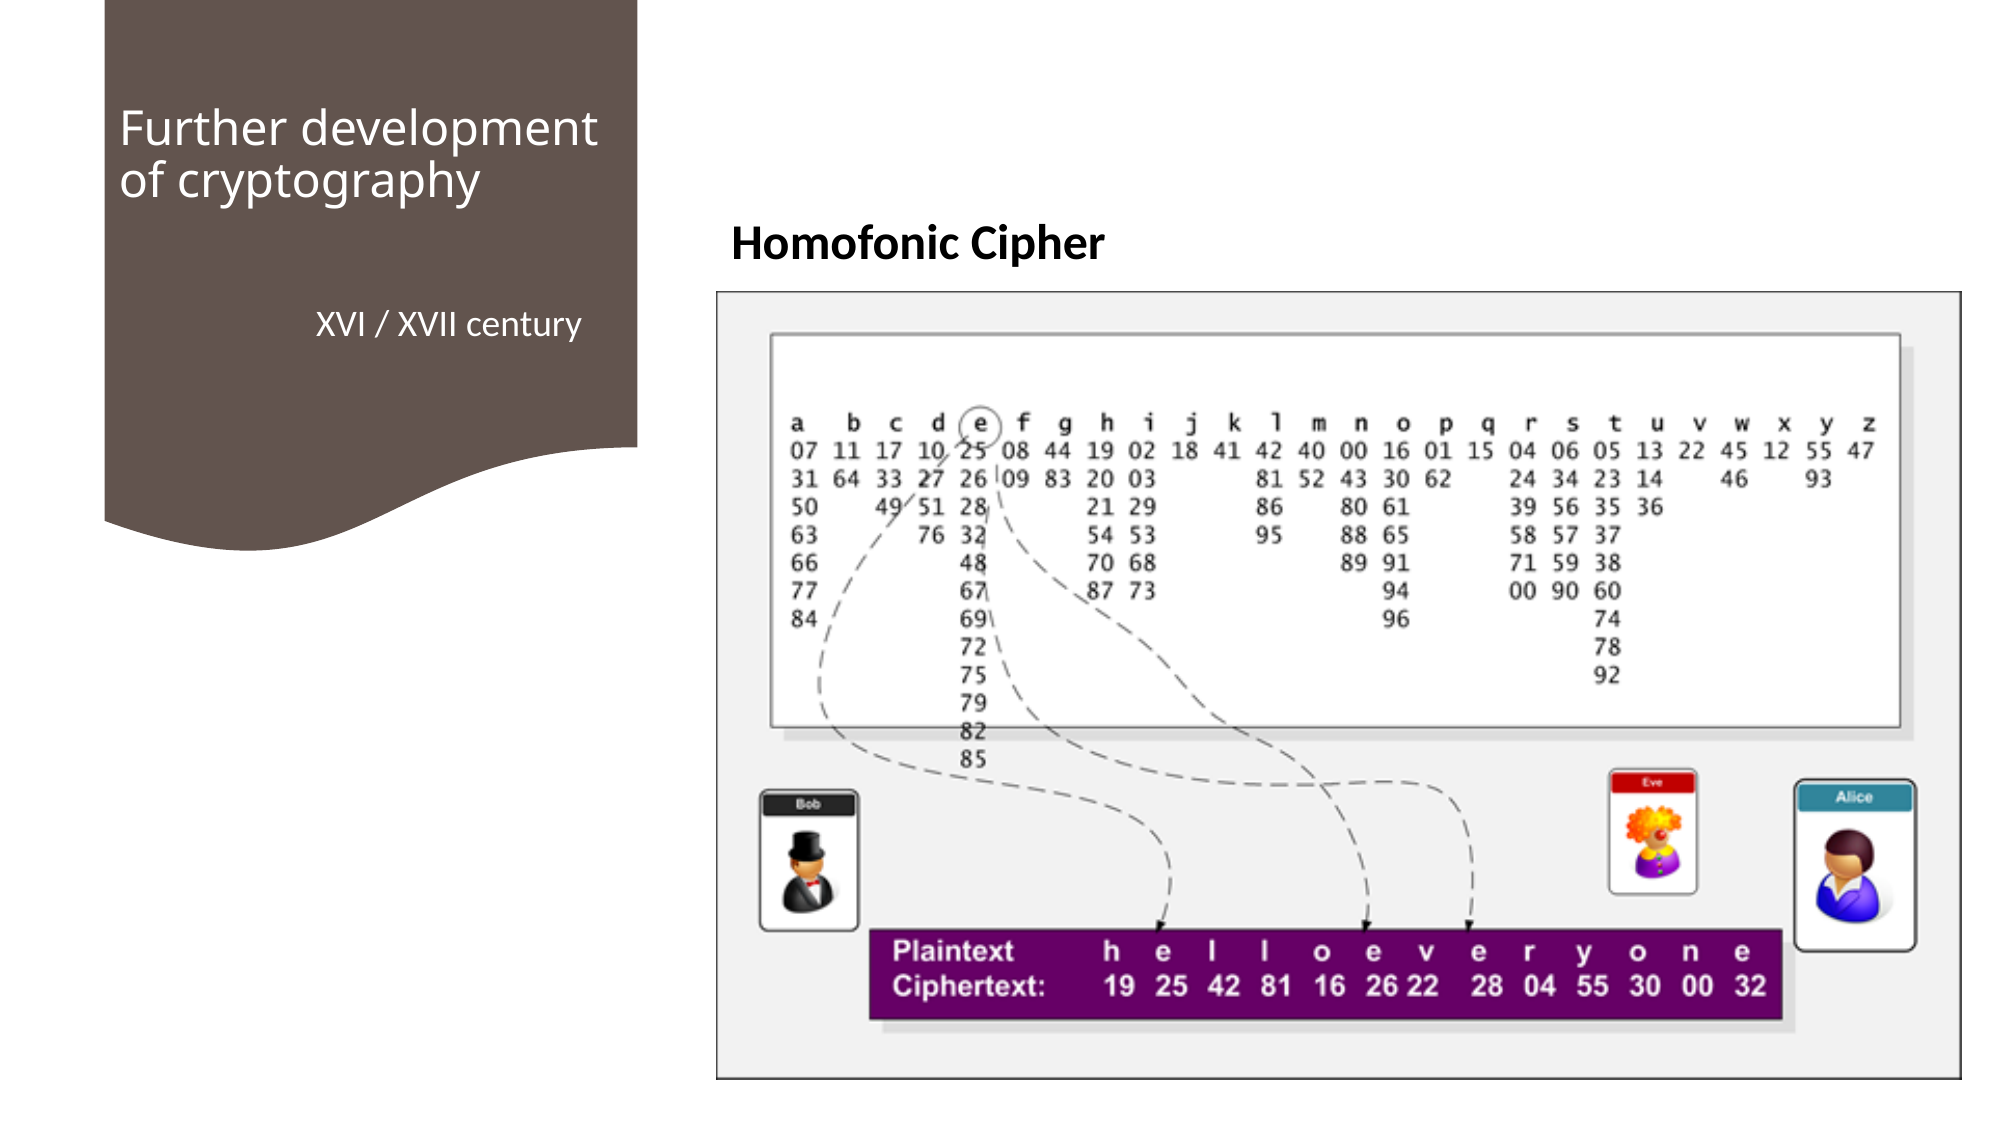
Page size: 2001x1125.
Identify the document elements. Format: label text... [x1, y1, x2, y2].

text_box Homofonic Cipher [716, 201, 1274, 277]
text_box XVI / XVII century [301, 291, 619, 352]
title Further development of cryptography [103, 71, 633, 241]
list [716, 291, 1962, 1080]
text_box [103, 0, 639, 552]
